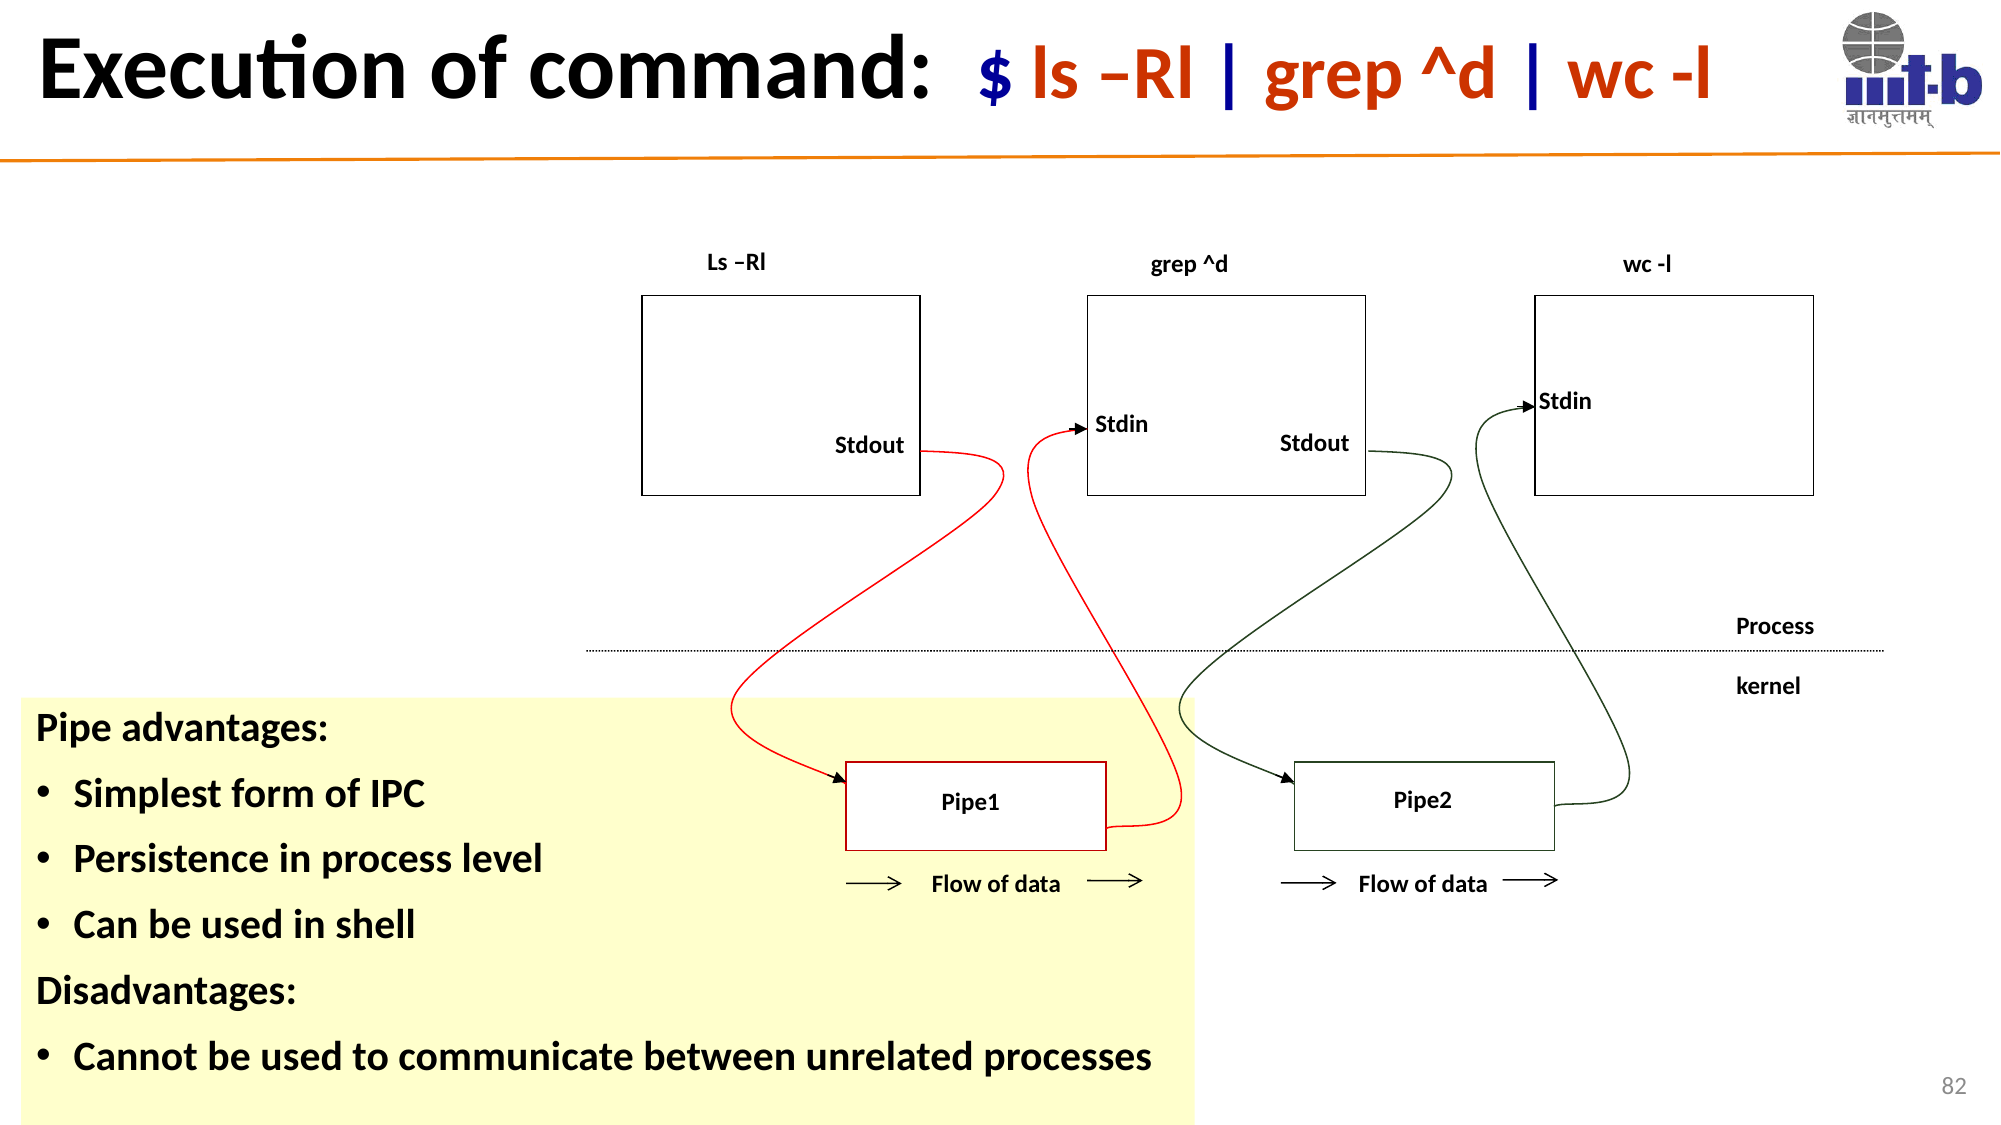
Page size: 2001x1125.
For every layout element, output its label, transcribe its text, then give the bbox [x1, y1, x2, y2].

title Execution of command: $ ls –Rl | grep ^d | wc -l [23, 7, 1957, 132]
text_box Pipe advantages: Simplest form of IPC Persistence in process level Can be used in shell Disadvantages: Cannot be used to communicate between unrelated processes [21, 697, 1195, 1125]
picture [1957, 8, 1983, 130]
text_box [586, 237, 1908, 939]
slide_number 82 [1532, 1054, 1983, 1115]
